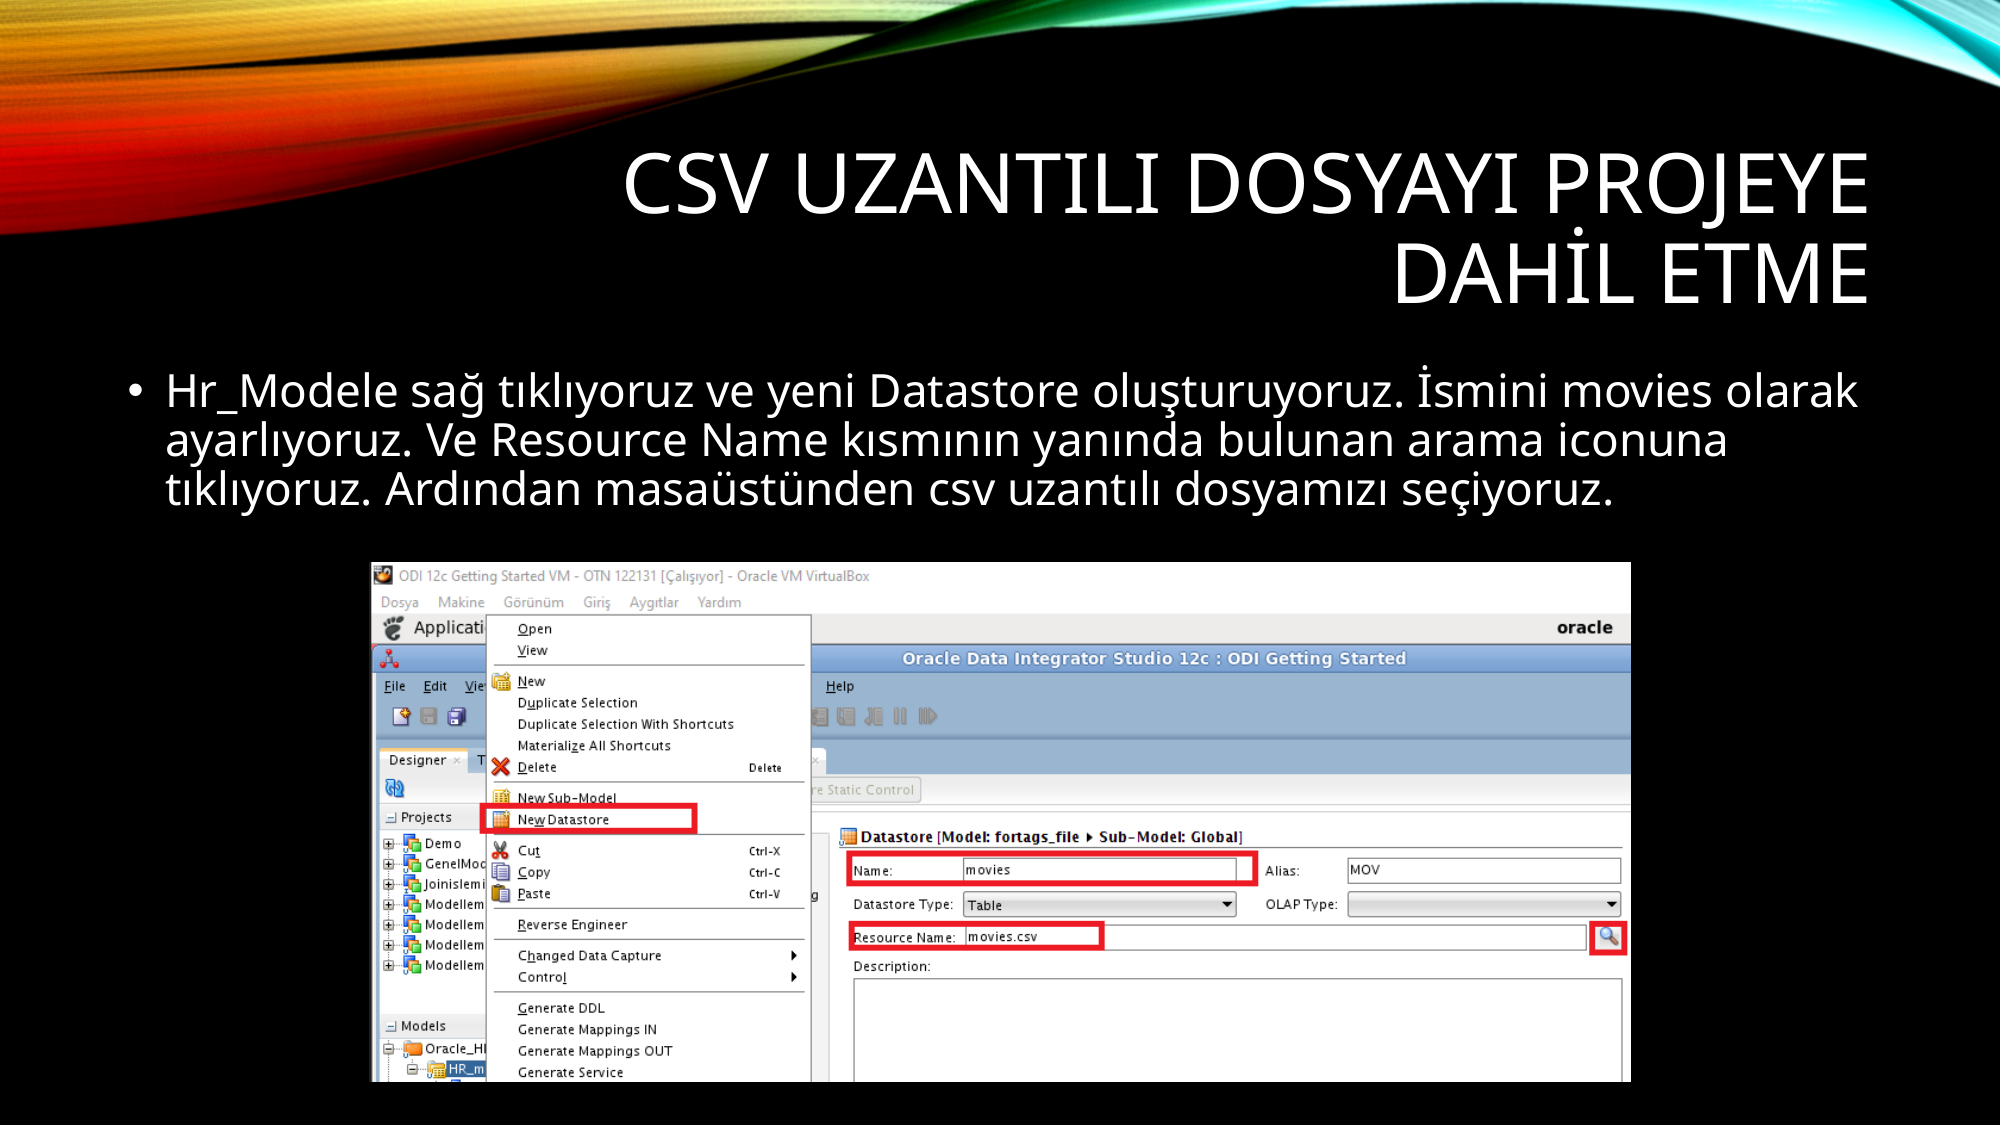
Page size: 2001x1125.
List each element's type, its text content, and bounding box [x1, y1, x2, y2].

picture [369, 562, 1631, 1082]
list Hr_Modele sağ tıklıyoruz ve yeni Datastore oluşturuyoruz. İsmini movies olarak ayarlıyoruz. Ve Resource Name kısmının yanında bulunan arama iconuna tıklıyoruz. Ardından masaüstünden csv uzantılı dosyamızı seçiyoruz. [112, 360, 1888, 1021]
title CSV uzantılı dosyayı projeye dahil etme [474, 125, 1888, 338]
picture [0, 0, 2000, 237]
